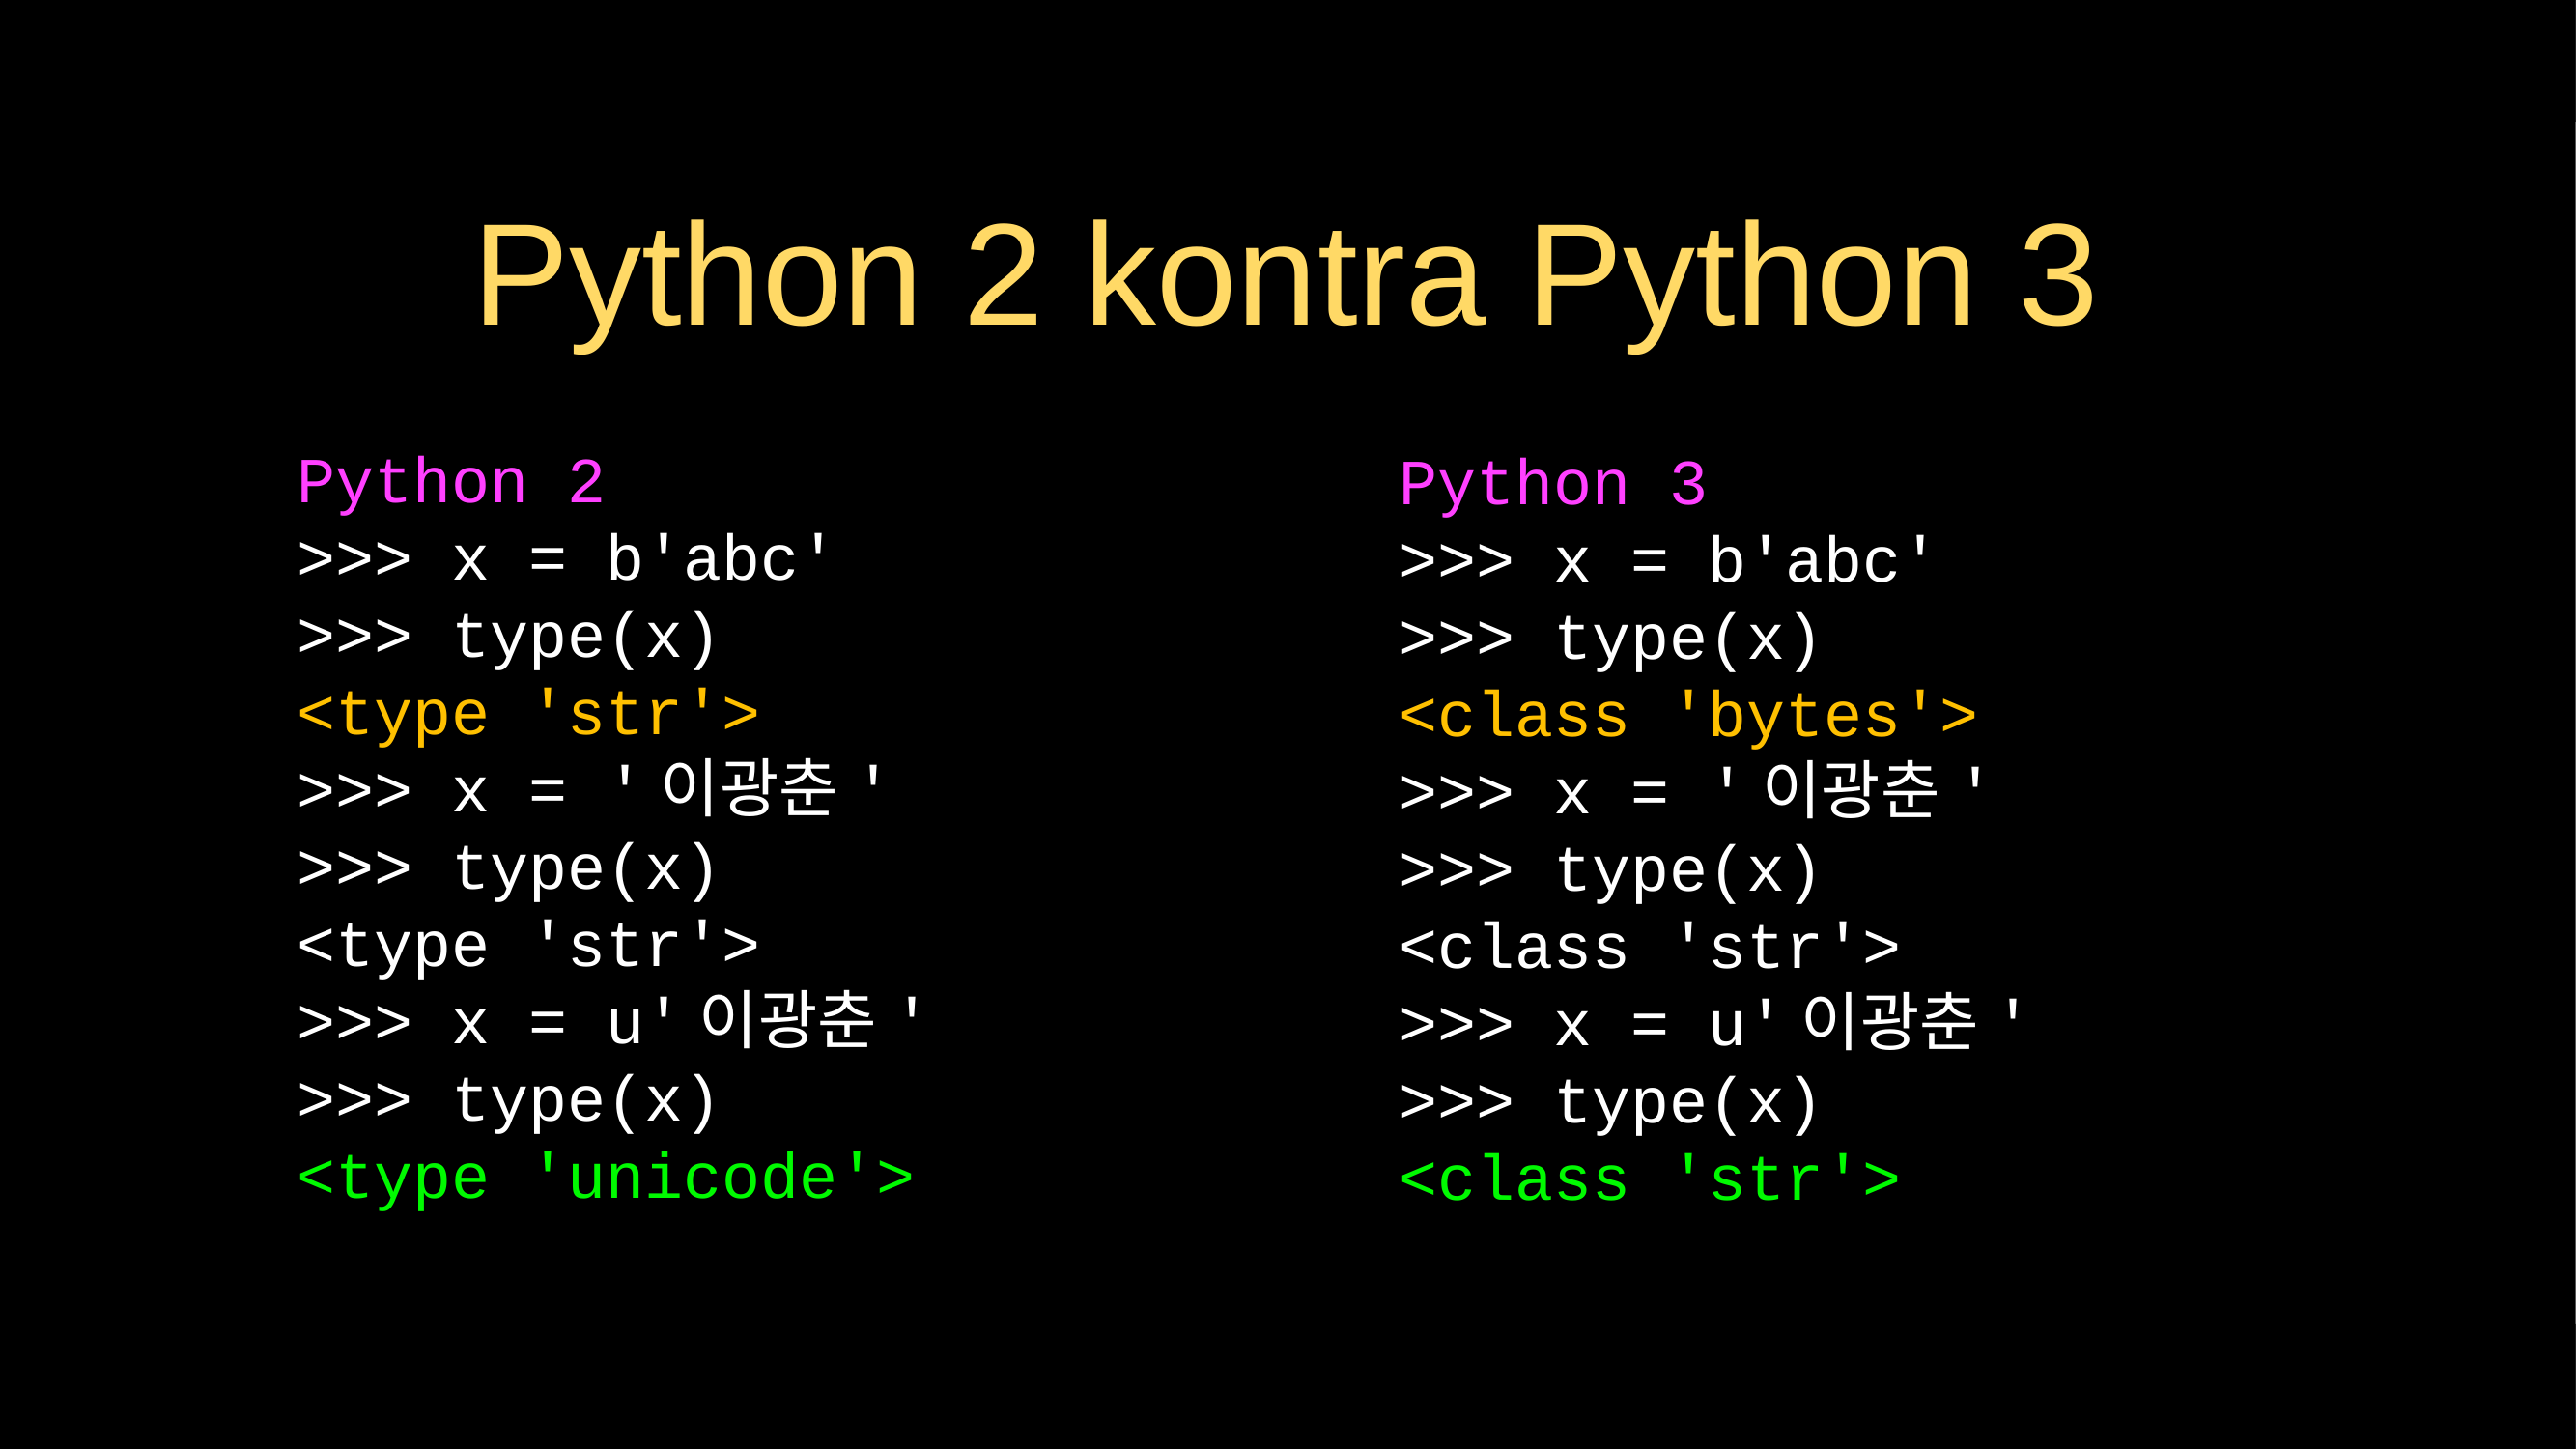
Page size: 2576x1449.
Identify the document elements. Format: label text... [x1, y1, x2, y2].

text_box Python 2 >>> x = b'abc' >>> type(x) <type 'str'> >>> x = '이광춘' >>> type(x) <type 'str'> >>> x = u'이광춘' >>> type(x) <type 'unicode'> [283, 431, 1120, 1219]
text_box Python 3 >>> x = b'abc' >>> type(x) <class 'bytes'> >>> x = '이광춘' >>> type(x) <class 'str'> >>> x = u'이광춘' >>> type(x) <class 'str'> [1384, 433, 2166, 1220]
title Python 2 kontra Python 3 [183, 131, 2391, 403]
